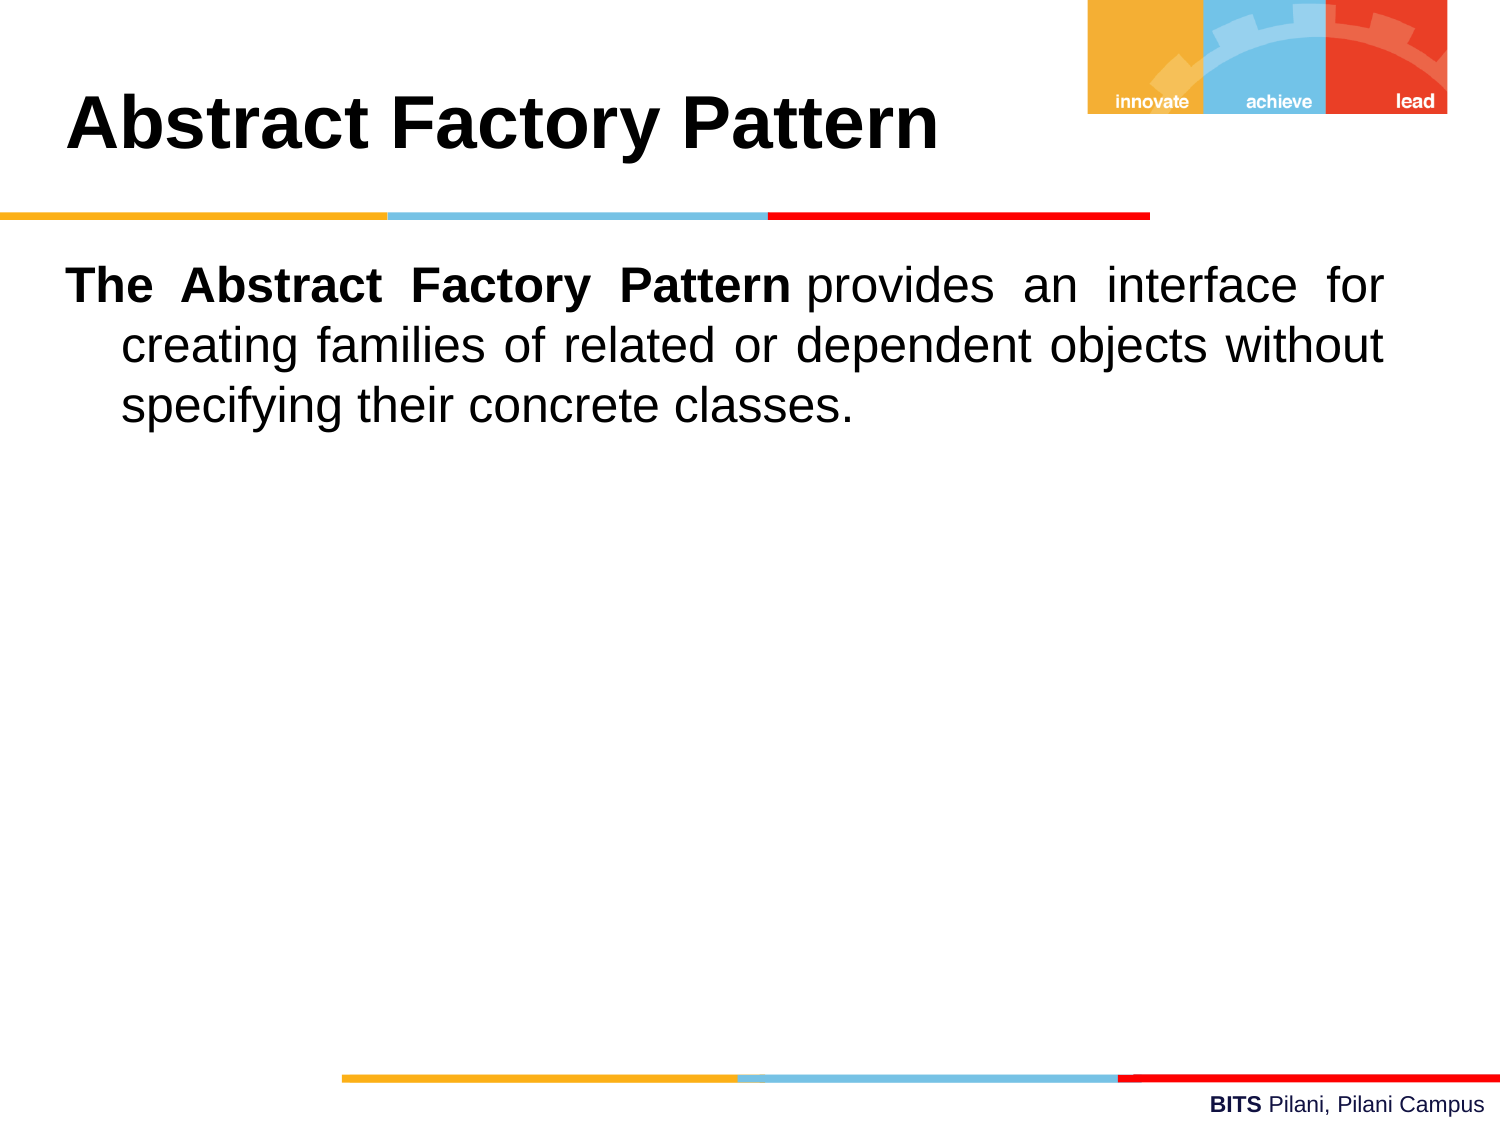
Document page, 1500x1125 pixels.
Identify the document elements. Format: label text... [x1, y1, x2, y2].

picture [1087, 0, 1448, 114]
list Abstract Factory Pattern [50, 24, 1088, 213]
list The Abstract Factory Pattern provides an interface for creating families of related or dependent objects without specifying their concrete classes. [50, 245, 1400, 988]
